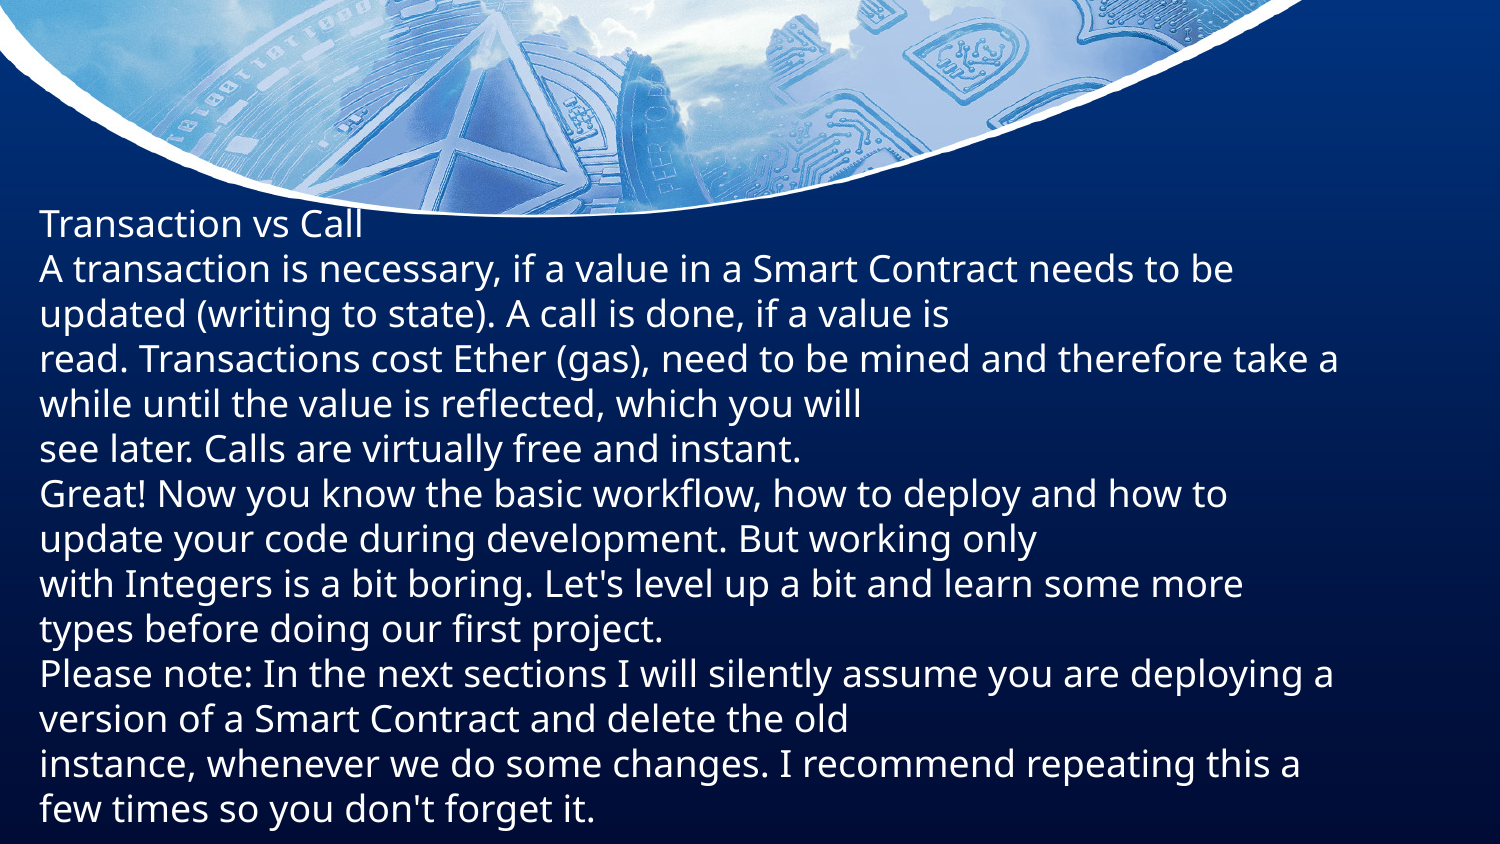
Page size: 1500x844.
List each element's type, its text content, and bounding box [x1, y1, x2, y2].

picture [0, 0, 1500, 844]
text_box Transaction vs Call A transaction is necessary, if a value in a Smart Contract needs to be updated (writing to state). A call is done, if a value is read. Transactions cost Ether (gas), need to be mined and therefore take a while until the value is reflected, which you will see later. Calls are virtually free and instant. Great! Now you know the basic workflow, how to deploy and how to update your code during development. But working only with Integers is a bit boring. Let's level up a bit and learn some more types before doing our first project. Please note: In the next sections I will silently assume you are deploying a version of a Smart Contract and delete the old instance, whenever we do some changes. I recommend repeating this a few times so you don't forget it. [24, 192, 1365, 838]
